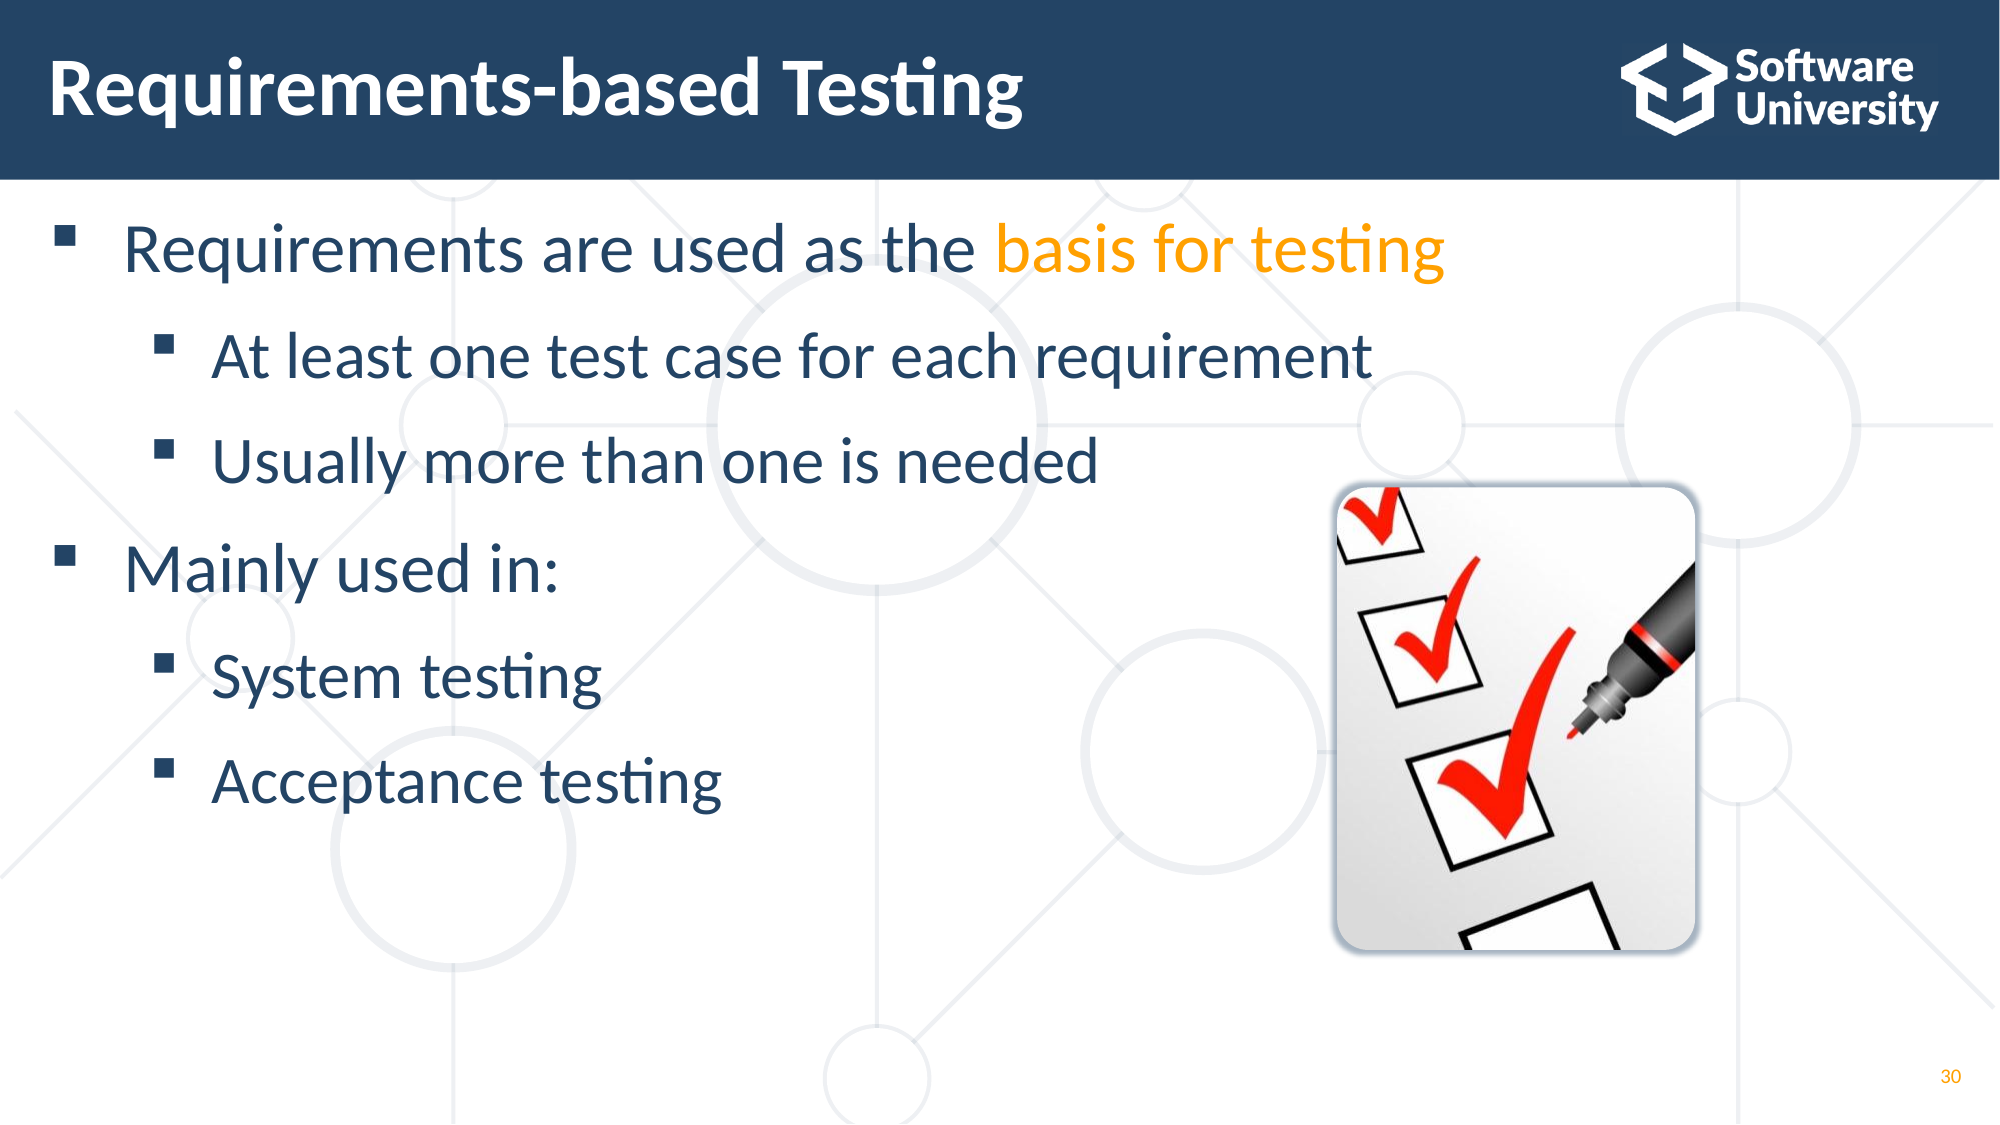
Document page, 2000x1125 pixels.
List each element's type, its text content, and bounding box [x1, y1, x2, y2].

slide_number 30 [1896, 1049, 1968, 1101]
picture [1336, 487, 1696, 951]
title Requirements-based Testing [31, 16, 1591, 162]
list Requirements are used as the basis for testing At least one test case for each requirement Usually more than one is needed Mainly used in: System testing Acceptance testing [31, 196, 1970, 1050]
picture [1621, 43, 1939, 136]
